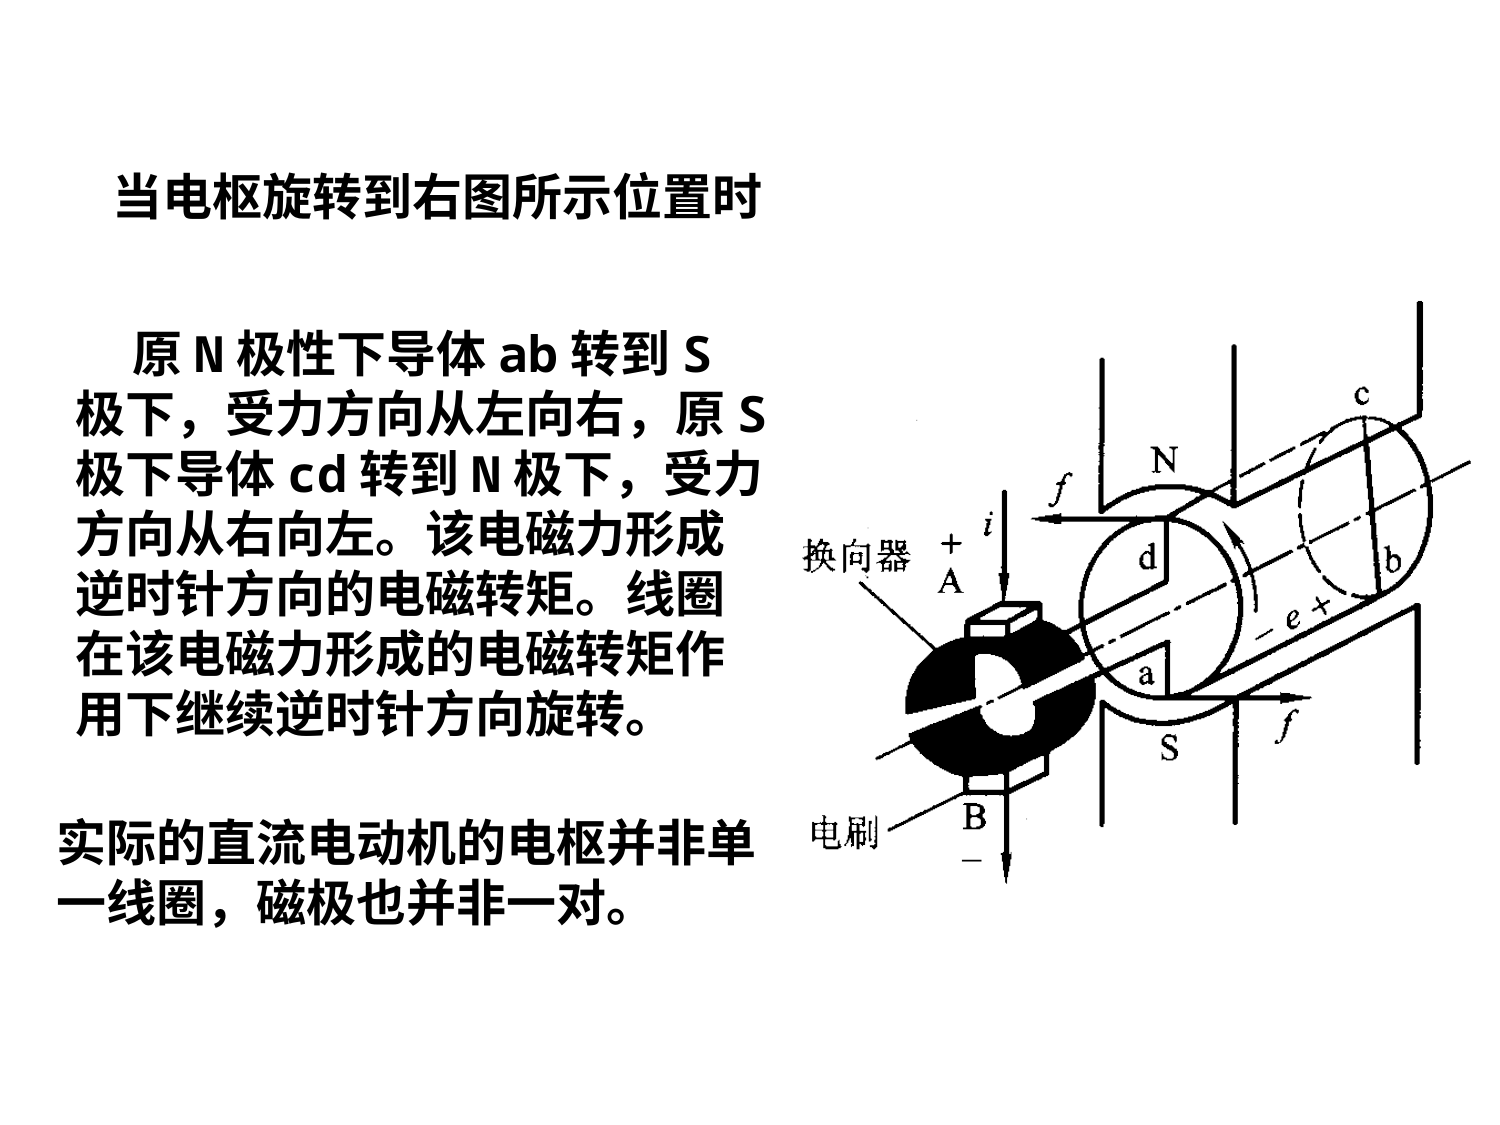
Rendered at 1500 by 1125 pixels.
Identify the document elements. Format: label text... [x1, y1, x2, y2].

picture [781, 292, 1492, 904]
text_box 当电枢旋转到右图所示位置时 [52, 157, 840, 233]
text_box 原N极性下导体ab转到S极下，受力方向从左向右，原S 极下导体cd转到N极下，受力方向从右向左。该电磁力形成逆时针方向的电磁转矩。线圈在该电磁力形成的电磁转矩作用下继续逆时针方向旋转。 [60, 315, 776, 751]
text_box 实际的直流电动机的电枢并非单一线圈，磁极也并非一对。 [41, 804, 805, 940]
